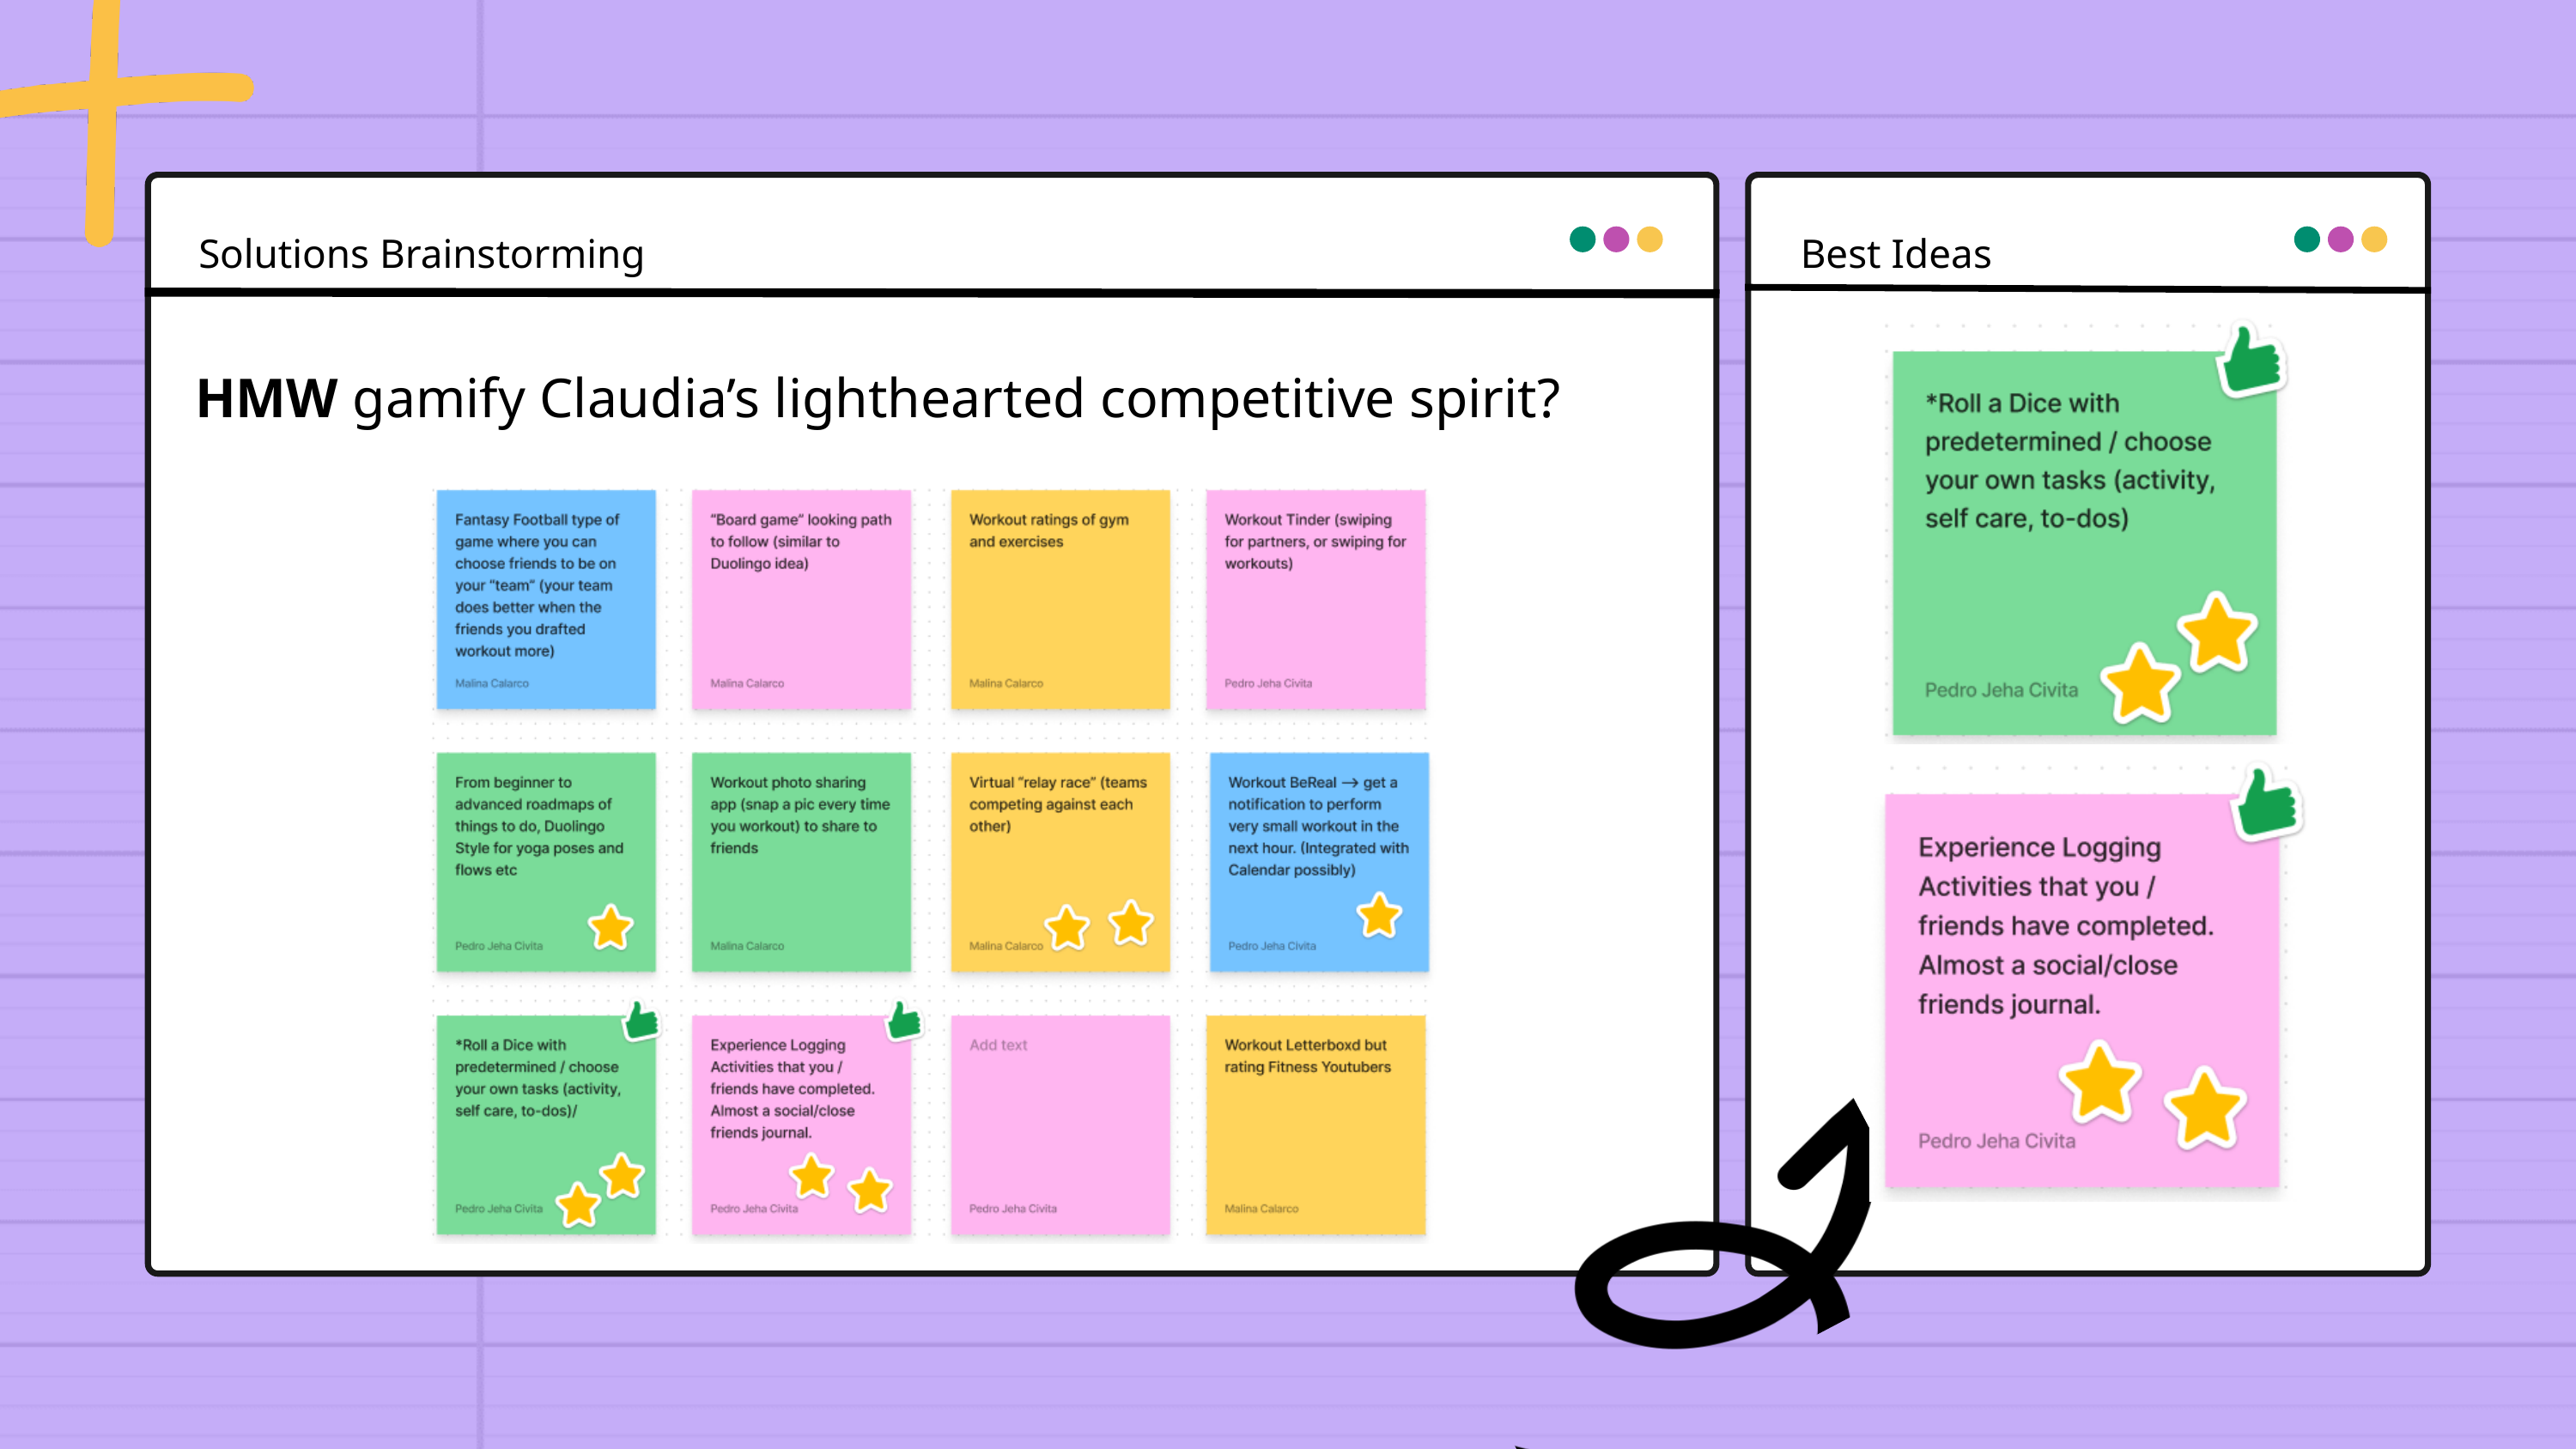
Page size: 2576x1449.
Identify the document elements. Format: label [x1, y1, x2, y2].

text_box [258, 0, 2576, 1449]
text_box [1744, 287, 2432, 291]
picture [1869, 312, 2306, 1203]
text_box [2293, 226, 2388, 253]
text_box [1744, 296, 2432, 1277]
text_box [1744, 171, 2432, 287]
text_box [0, 0, 258, 252]
picture [428, 482, 1437, 1244]
text_box [1436, 1136, 1913, 1449]
text_box [144, 171, 1720, 1277]
text_box [0, 252, 1516, 1449]
text_box [1569, 226, 1663, 253]
